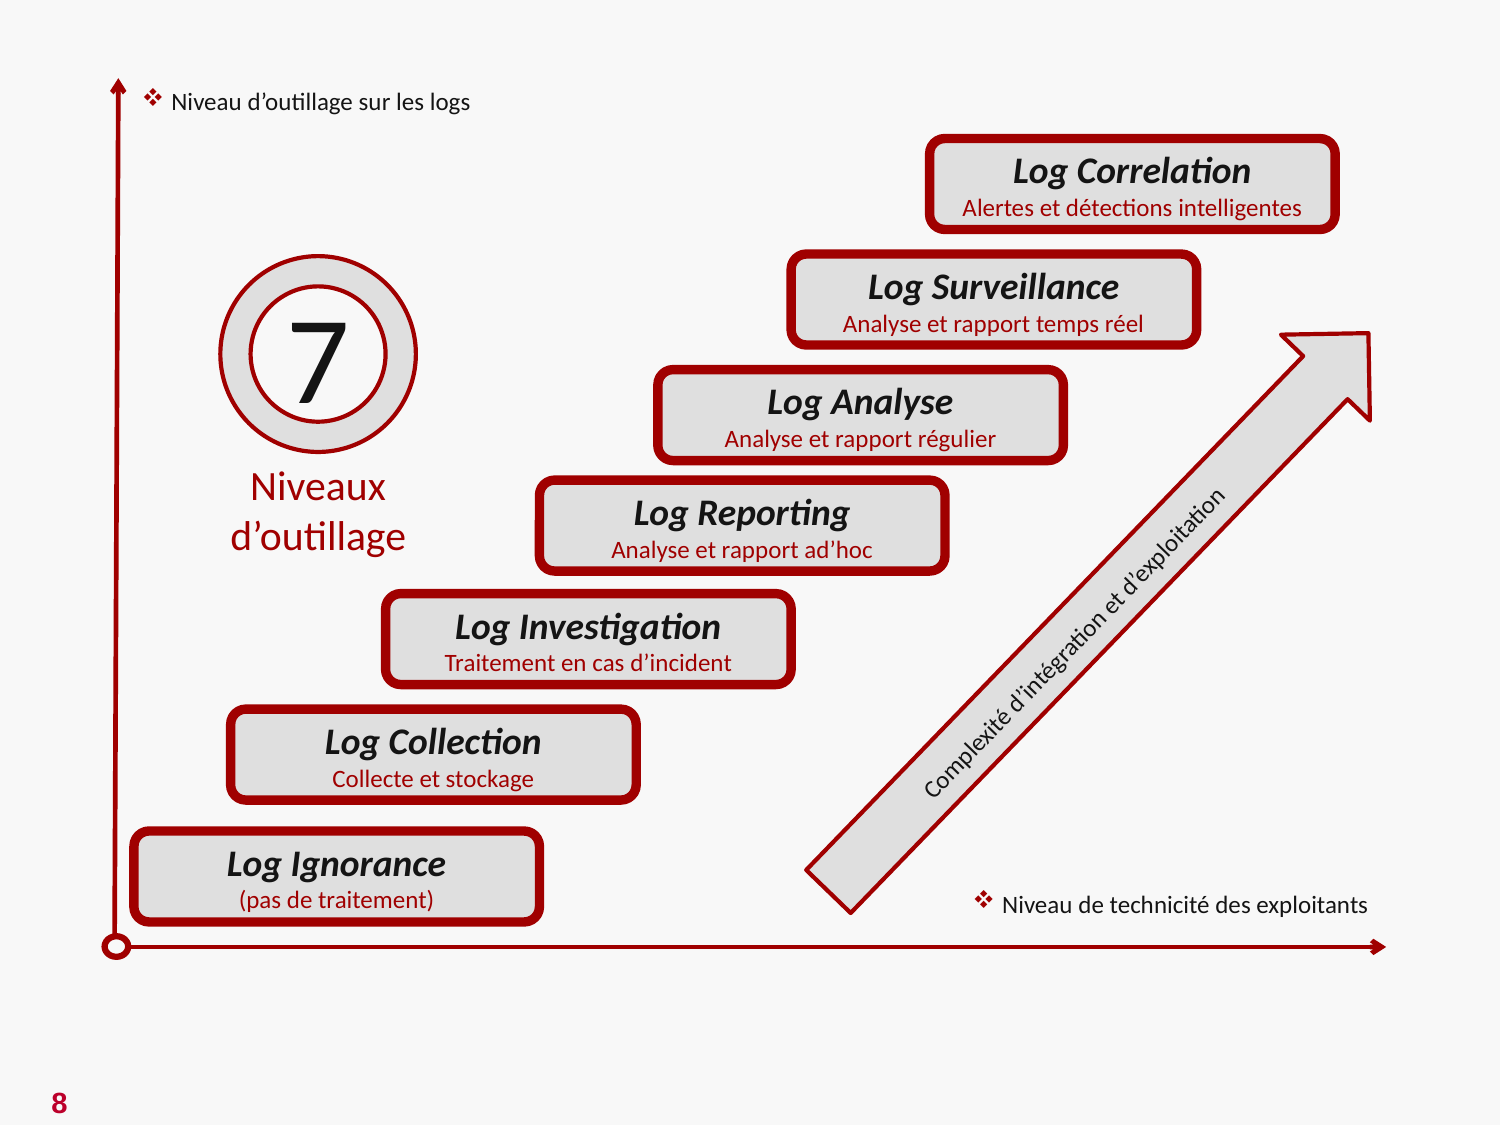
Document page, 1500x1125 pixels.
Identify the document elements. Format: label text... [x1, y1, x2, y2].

text_box [102, 936, 126, 959]
text_box Log Analyse Analyse et rapport régulier [655, 367, 1066, 463]
text_box Log Surveillance Analyse et rapport temps réel [789, 251, 1199, 348]
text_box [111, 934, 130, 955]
text_box Log Ignorance (pas de traitement) [131, 828, 542, 925]
text_box Niveau de technicité des exploitants [961, 956, 1383, 962]
text_box Niveau d’outillage sur les logs [130, 80, 552, 125]
text_box Log Reporting Analyse et rapport ad’hoc [537, 477, 948, 574]
text_box [804, 331, 1342, 916]
text_box 7 [218, 254, 418, 453]
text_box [114, 77, 119, 948]
text_box Log Collection Collecte et stockage [228, 706, 639, 803]
text_box Niveaux d’outillage [190, 453, 446, 523]
text_box [124, 936, 131, 946]
text_box Log Correlation Alertes et détections intelligentes [927, 136, 1338, 232]
text_box Niveau de technicité des exploitants [961, 882, 1383, 946]
text_box Log Investigation Traitement en cas d’incident [383, 591, 794, 687]
text_box Complexité d’intégration et d’exploitation [903, 309, 1448, 868]
